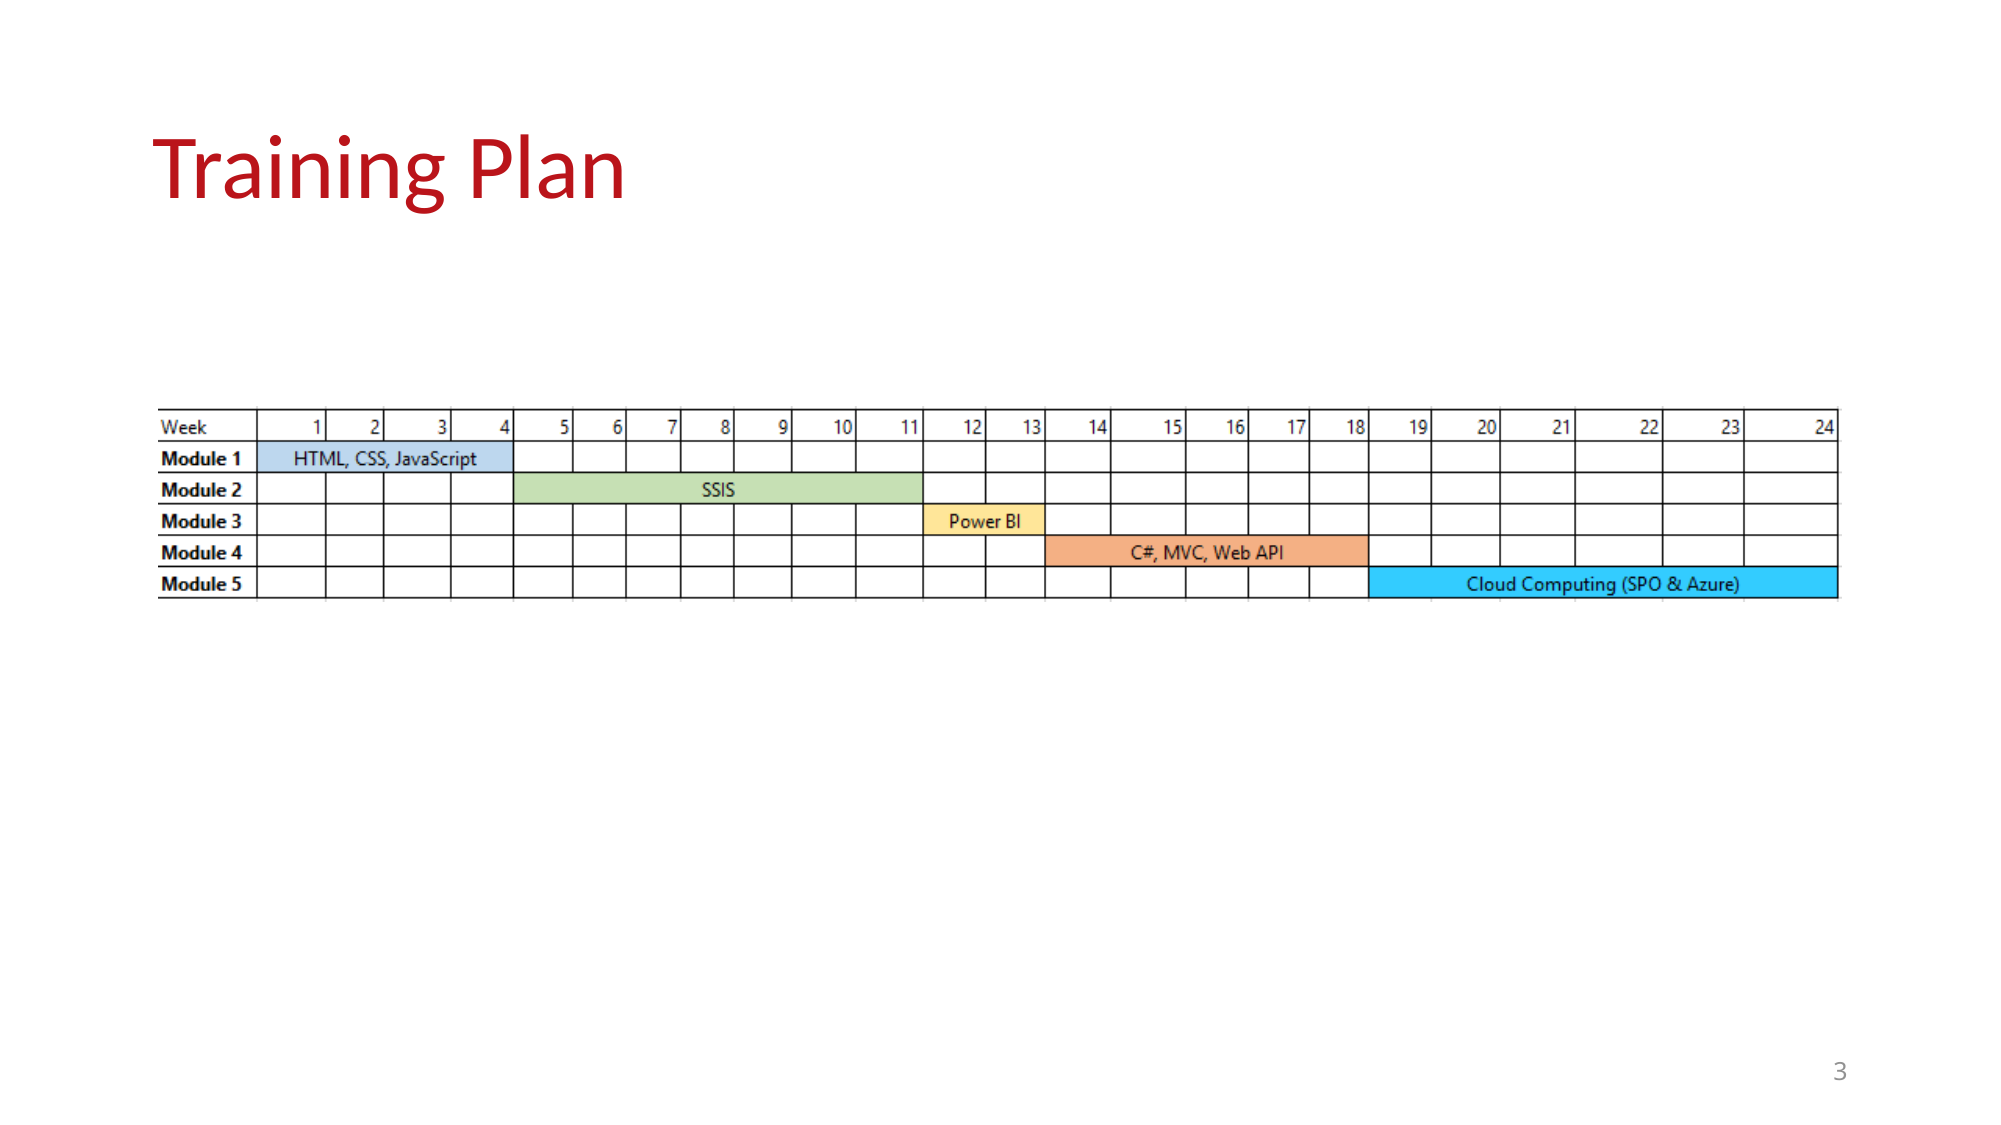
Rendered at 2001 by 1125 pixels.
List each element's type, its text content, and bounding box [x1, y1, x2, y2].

title Training Plan [137, 59, 1863, 278]
slide_number 3 [1412, 1042, 1863, 1103]
picture [158, 406, 1842, 602]
